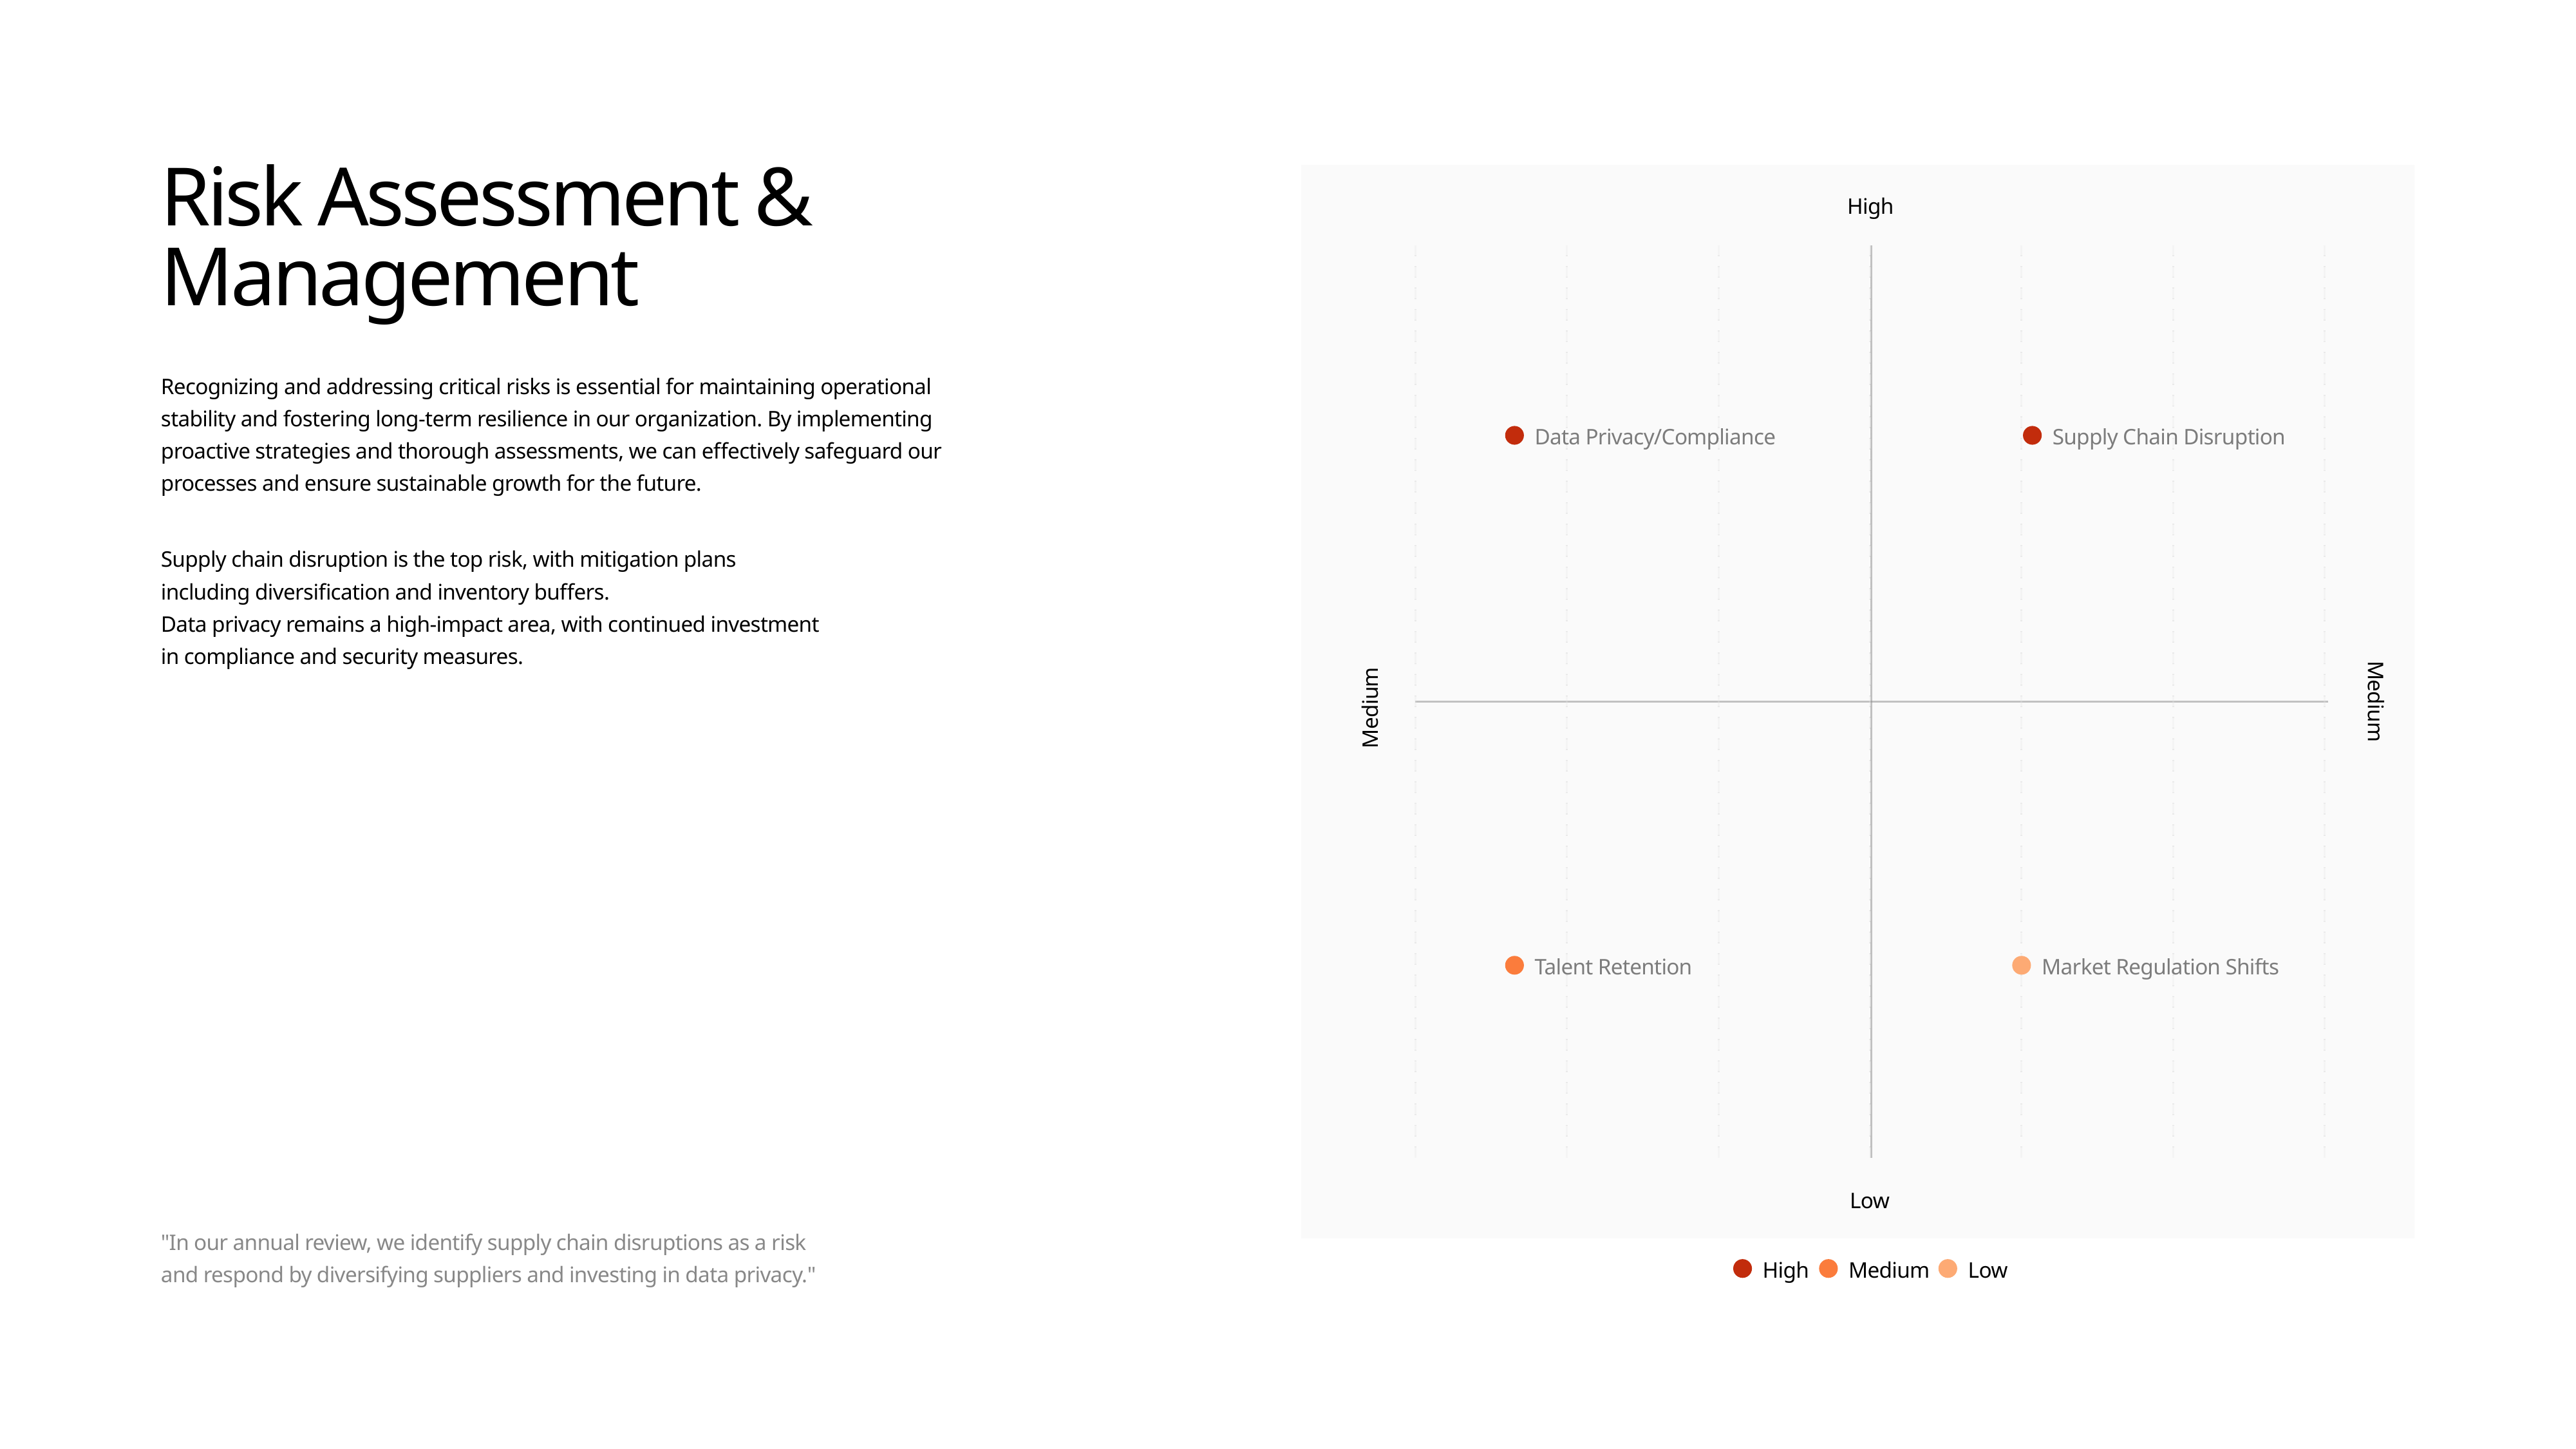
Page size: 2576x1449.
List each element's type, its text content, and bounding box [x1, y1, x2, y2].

text_box Supply chain disruption is the top risk, with mitigation plans including diversification and inventory buffers. Data privacy remains a high-impact area, with continued investment in compliance and security measures. [161, 539, 822, 676]
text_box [1301, 165, 2415, 1290]
text_box "In our annual review, we identify supply chain disruptions as a risk and respond by diversifying suppliers and investing in data privacy." [160, 1222, 846, 1294]
text_box Risk Assessment & Management [160, 160, 1017, 349]
text_box Recognizing and addressing critical risks is essential for maintaining operational stability and fostering long-term resilience in our organization. By implementing proactive strategies and thorough assessments, we can effectively safeguard our processes and ensure sustainable growth for the future. [161, 366, 959, 502]
